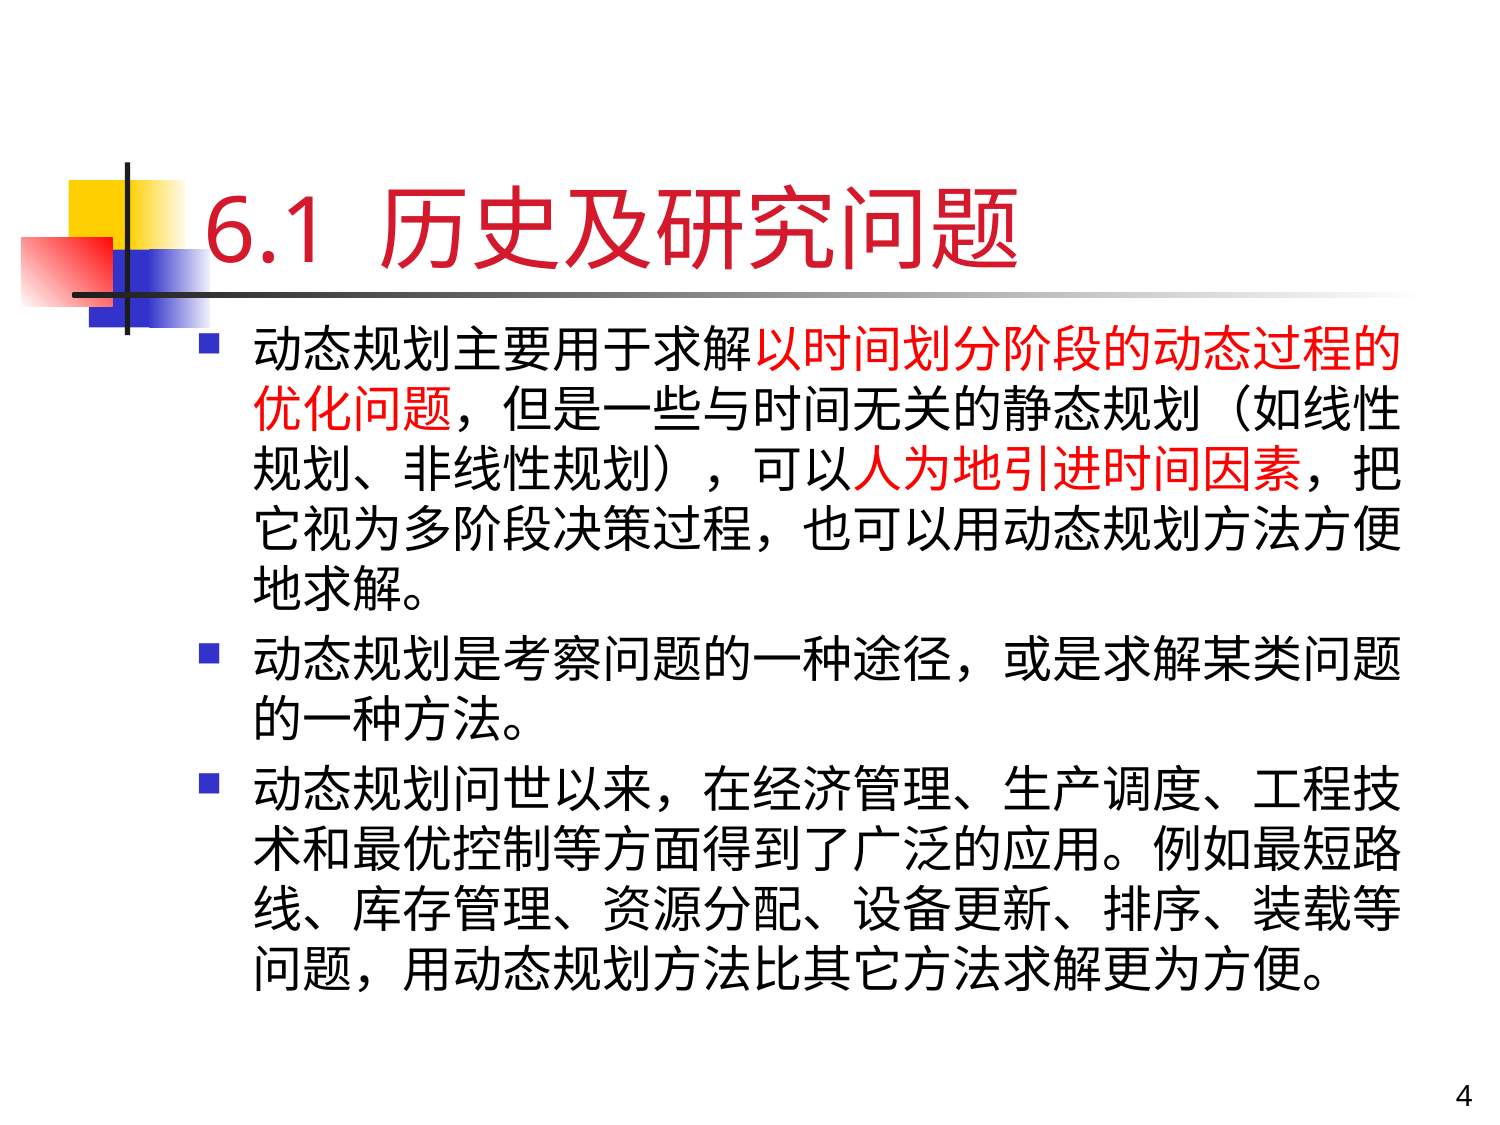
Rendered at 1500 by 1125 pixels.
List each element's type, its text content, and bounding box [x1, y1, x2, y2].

list 动态规划主要用于求解以时间划分阶段的动态过程的优化问题，但是一些与时间无关的静态规划（如线性规划、非线性规划），可以人为地引进时间因素，把它视为多阶段决策过程，也可以用动态规划方法方便地求解。 动态规划是考察问题的一种途径，或是求解某类问题的一种方法。 动态规划问世以来，在经济管理、生产调度、工程技术和最优控制等方面得到了广泛的应用。例如最短路线、库存管理、资源分配、设备更新、排序、装载等问题，用动态规划方法比其它方法求解更为方便。 [181, 310, 1457, 1123]
slide_number 4 [1174, 1049, 1488, 1125]
title 6.1 历史及研究问题 [188, 101, 1468, 289]
